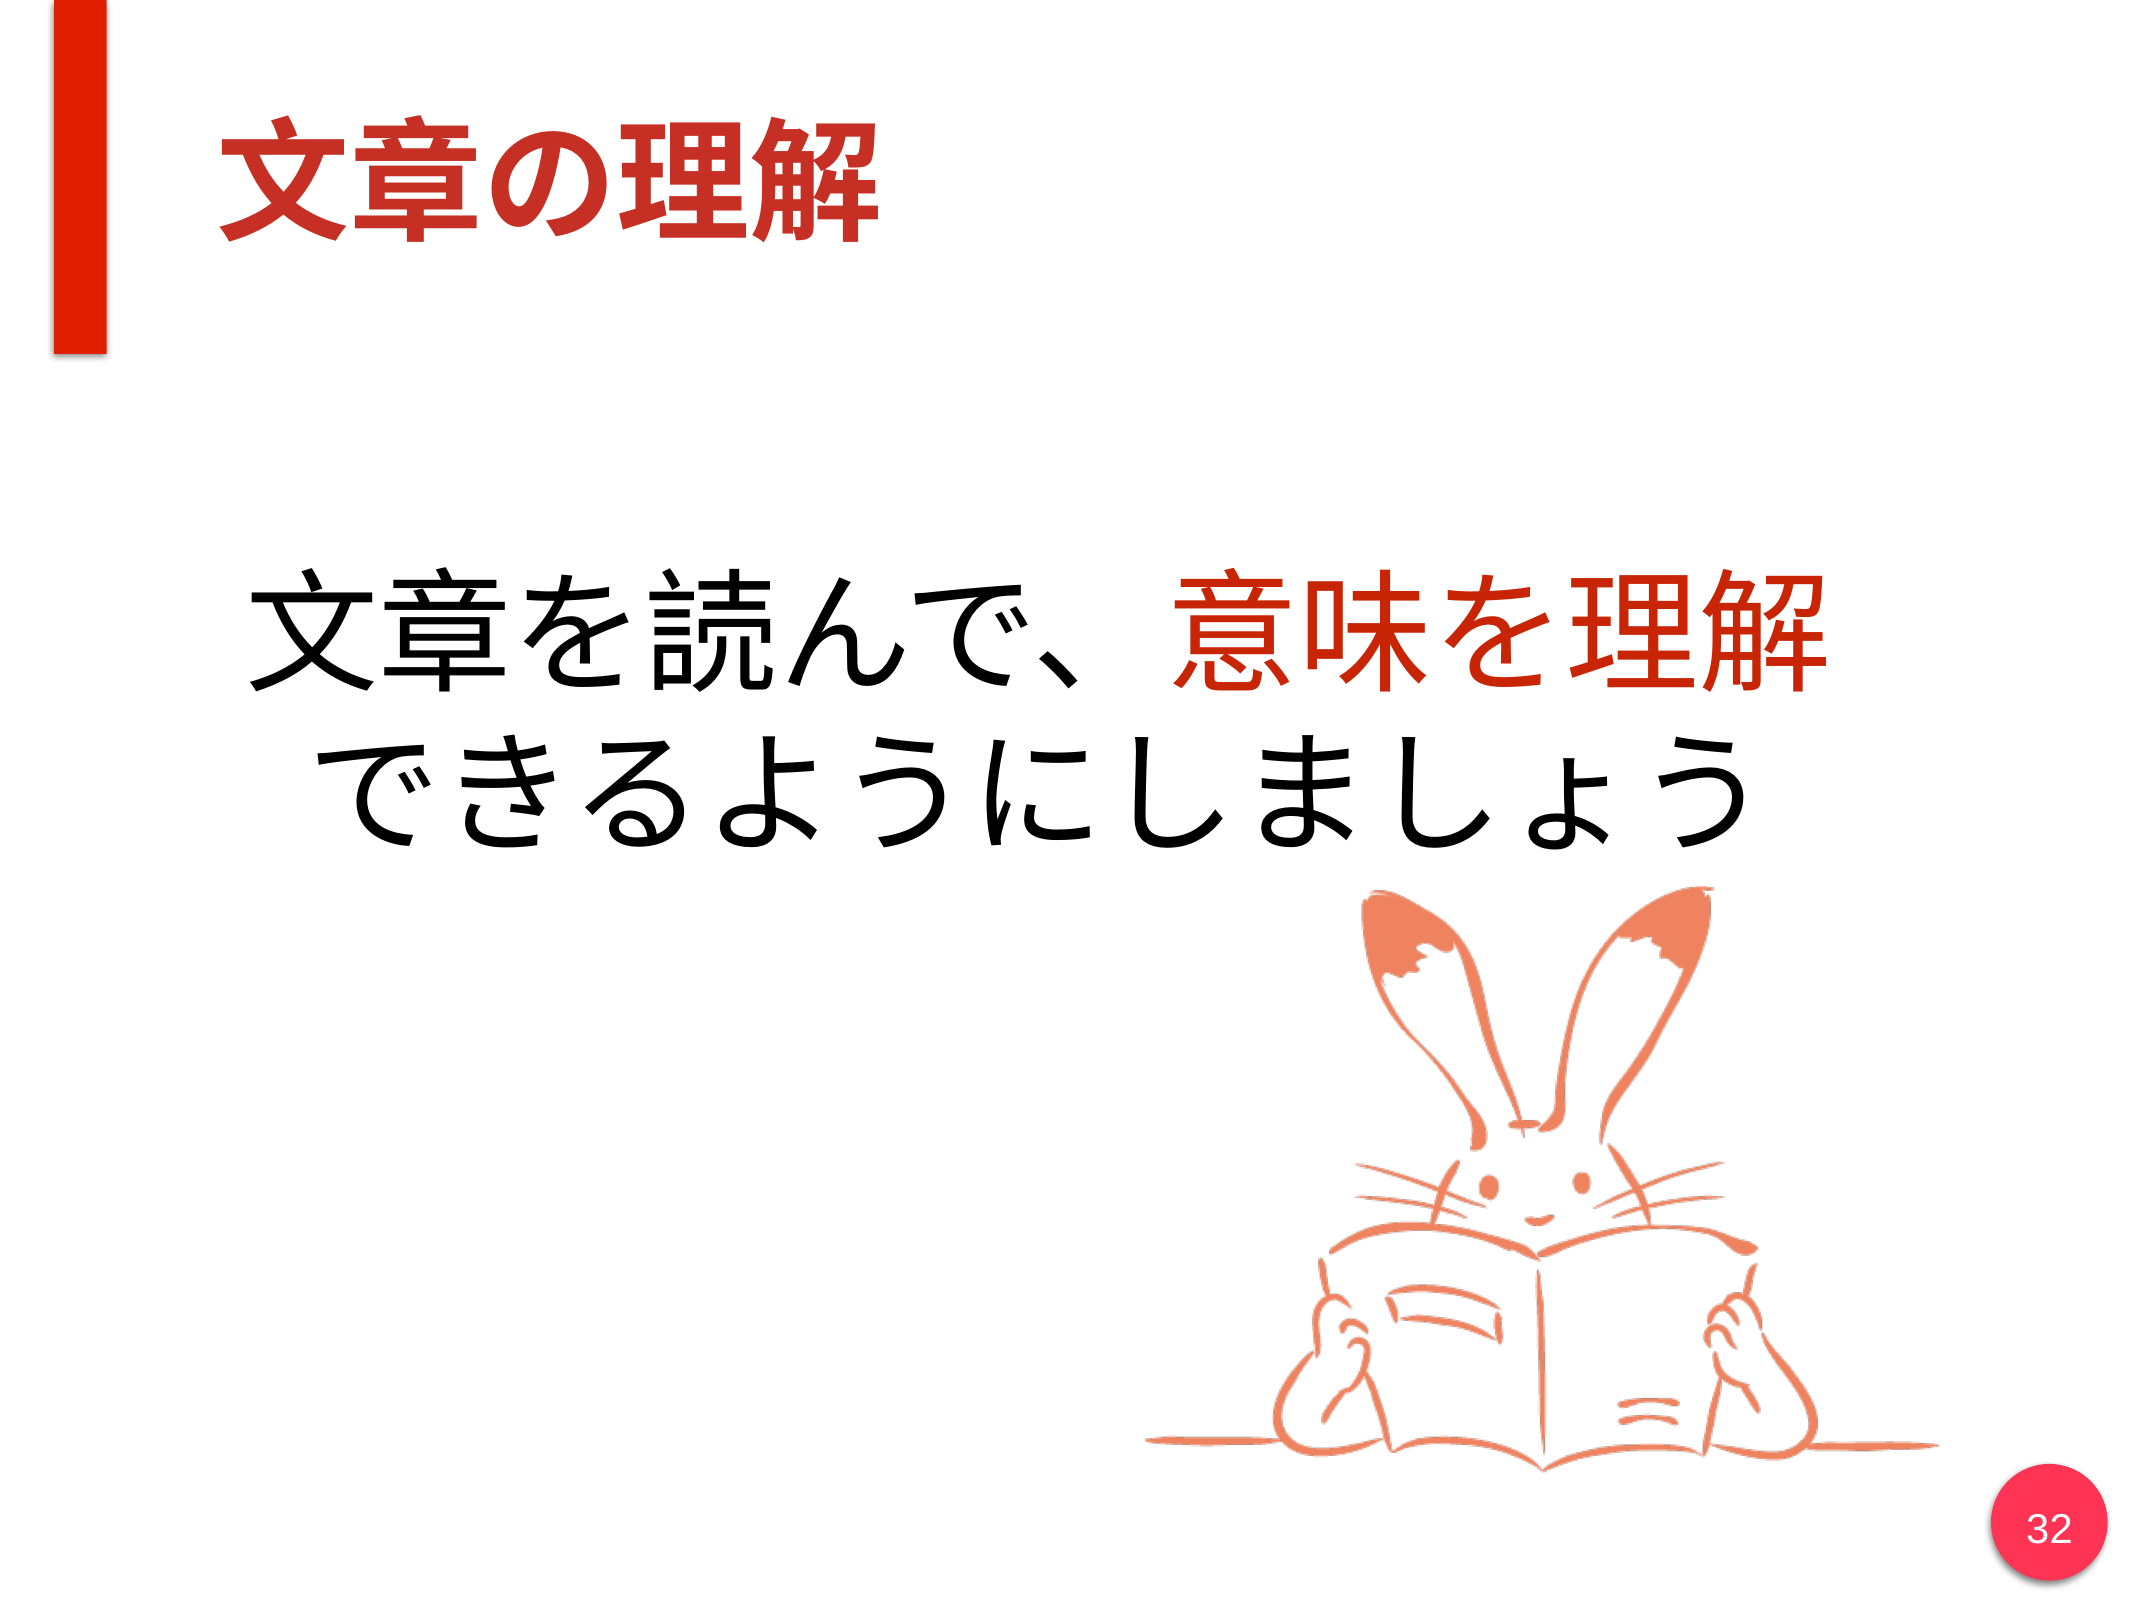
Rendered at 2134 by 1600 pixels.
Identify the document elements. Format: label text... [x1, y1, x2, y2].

slide_number 32 [2012, 1493, 2087, 1600]
text_box 文章を読んで、意味を理解できるようにしましょう [227, 452, 1851, 965]
picture [1145, 886, 1940, 1473]
title 文章の理解 [208, 18, 2030, 336]
